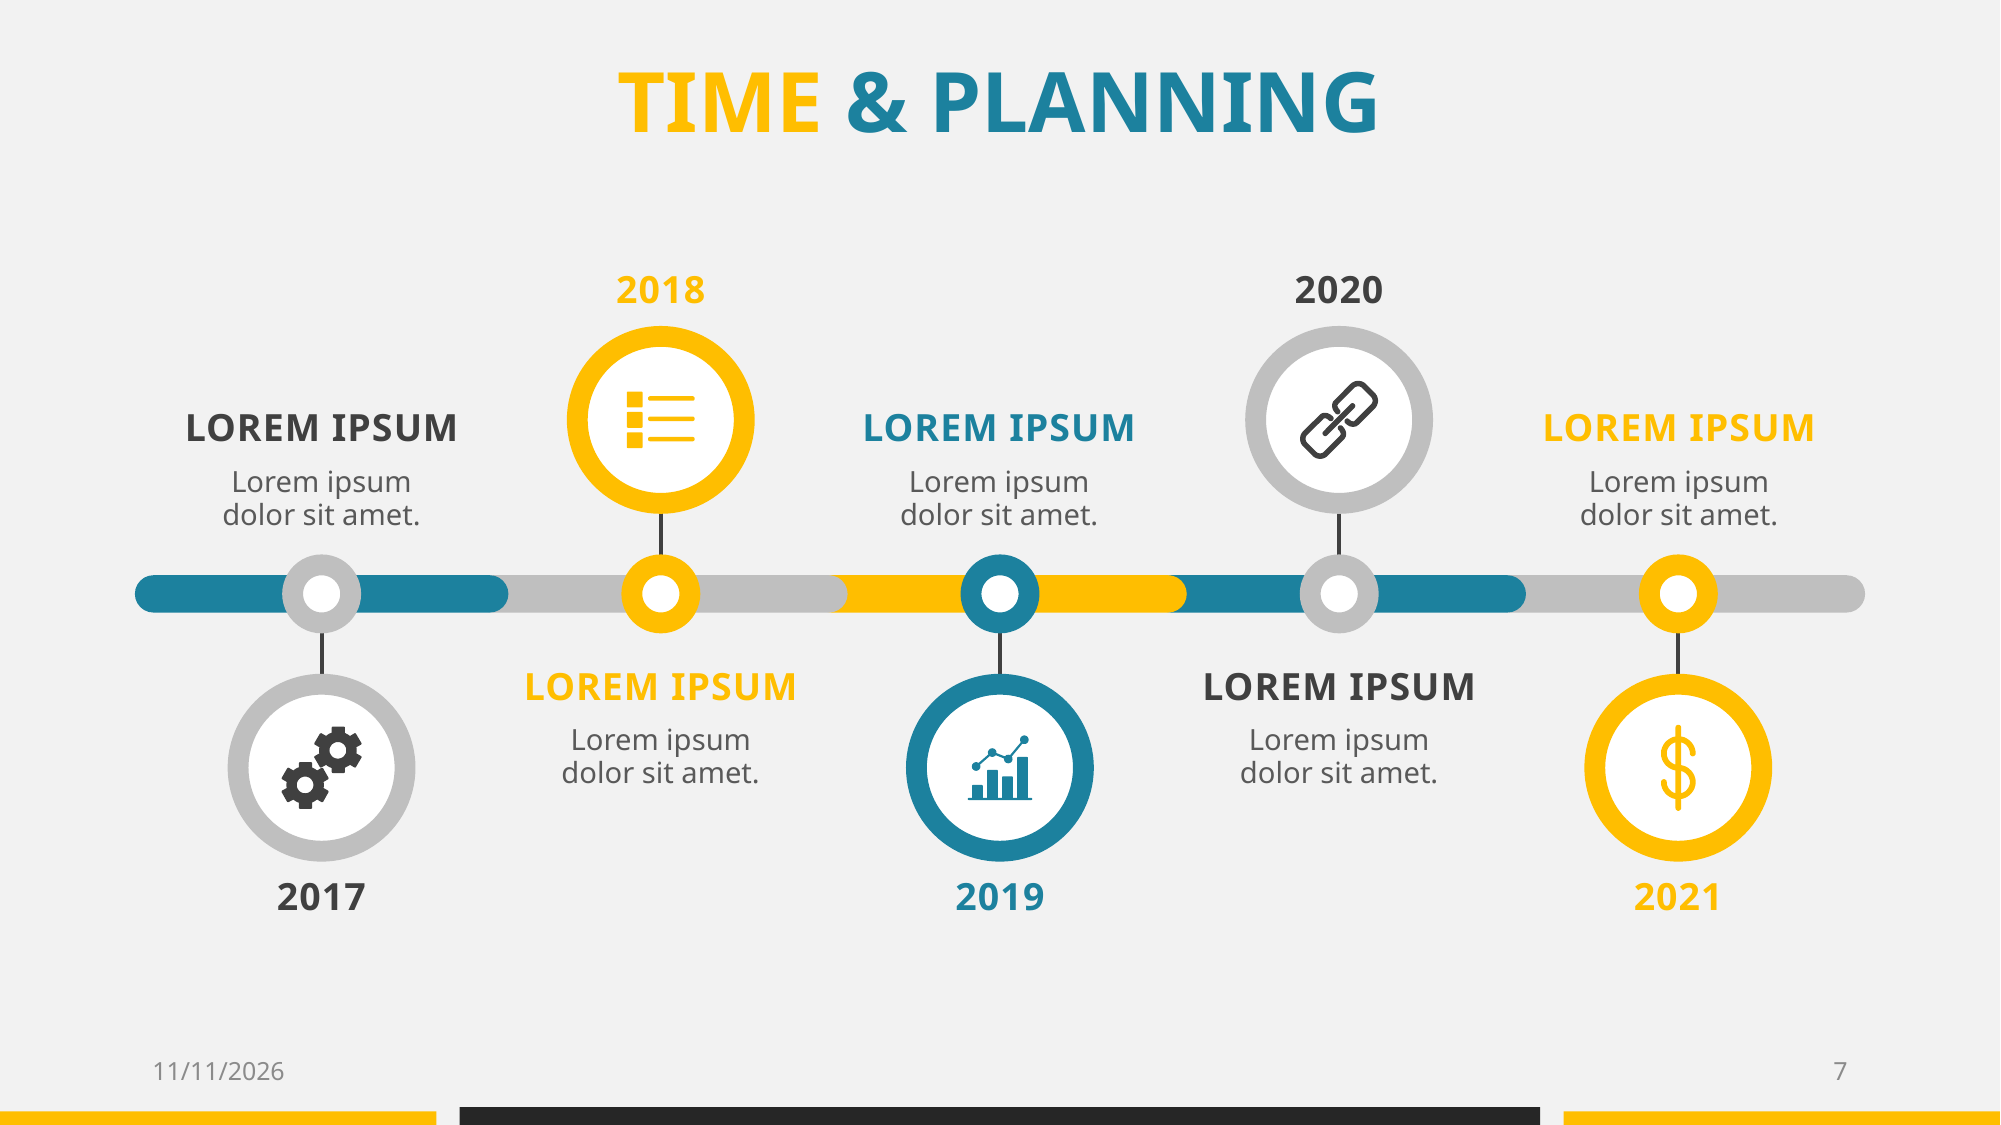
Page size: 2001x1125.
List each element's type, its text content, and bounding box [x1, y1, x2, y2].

text_box [0, 1110, 437, 1125]
text_box [459, 1106, 1541, 1125]
text_box [684, 574, 849, 614]
text_box [237, 683, 407, 853]
text_box 2020 [1274, 268, 1404, 311]
text_box LOREM IPSUM [483, 666, 839, 708]
text_box [291, 563, 352, 624]
text_box LOREM IPSUM [143, 407, 500, 450]
text_box [969, 563, 1031, 624]
text_box [345, 574, 510, 614]
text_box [967, 735, 1033, 801]
text_box Lorem ipsum dolor sit amet. [544, 723, 778, 790]
slide_number 7 [1412, 1042, 1863, 1103]
text_box [576, 335, 746, 505]
text_box [630, 563, 691, 624]
text_box 2019 [935, 876, 1065, 919]
text_box Lorem ipsum dolor sit amet. [882, 464, 1116, 532]
text_box LOREM IPSUM [1501, 407, 1857, 450]
text_box [1363, 574, 1528, 614]
text_box [1648, 563, 1709, 624]
text_box LOREM IPSUM [1161, 666, 1517, 708]
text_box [1300, 380, 1379, 459]
text_box [1309, 563, 1370, 624]
text_box [1254, 335, 1424, 505]
text_box [1702, 574, 1867, 614]
text_box [495, 574, 637, 614]
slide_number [137, 1042, 588, 1103]
text_box 2018 [596, 268, 726, 311]
text_box [834, 574, 976, 614]
text_box 2017 [257, 876, 386, 919]
text_box Lorem ipsum dolor sit amet. [204, 464, 439, 532]
text_box 2021 [1613, 876, 1743, 919]
text_box [1173, 574, 1316, 614]
text_box [133, 574, 298, 614]
text_box [1661, 724, 1696, 811]
text_box [1563, 1110, 2000, 1125]
text_box Lorem ipsum dolor sit amet. [1222, 723, 1456, 790]
text_box [1512, 574, 1655, 614]
text_box [915, 683, 1085, 853]
text_box [1593, 683, 1763, 853]
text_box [626, 391, 695, 449]
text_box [281, 726, 362, 809]
text_box LOREM IPSUM [821, 407, 1177, 450]
text_box Lorem ipsum dolor sit amet. [1562, 464, 1796, 532]
text_box TIME & PLANNING [117, 49, 1883, 150]
text_box [1024, 574, 1188, 614]
